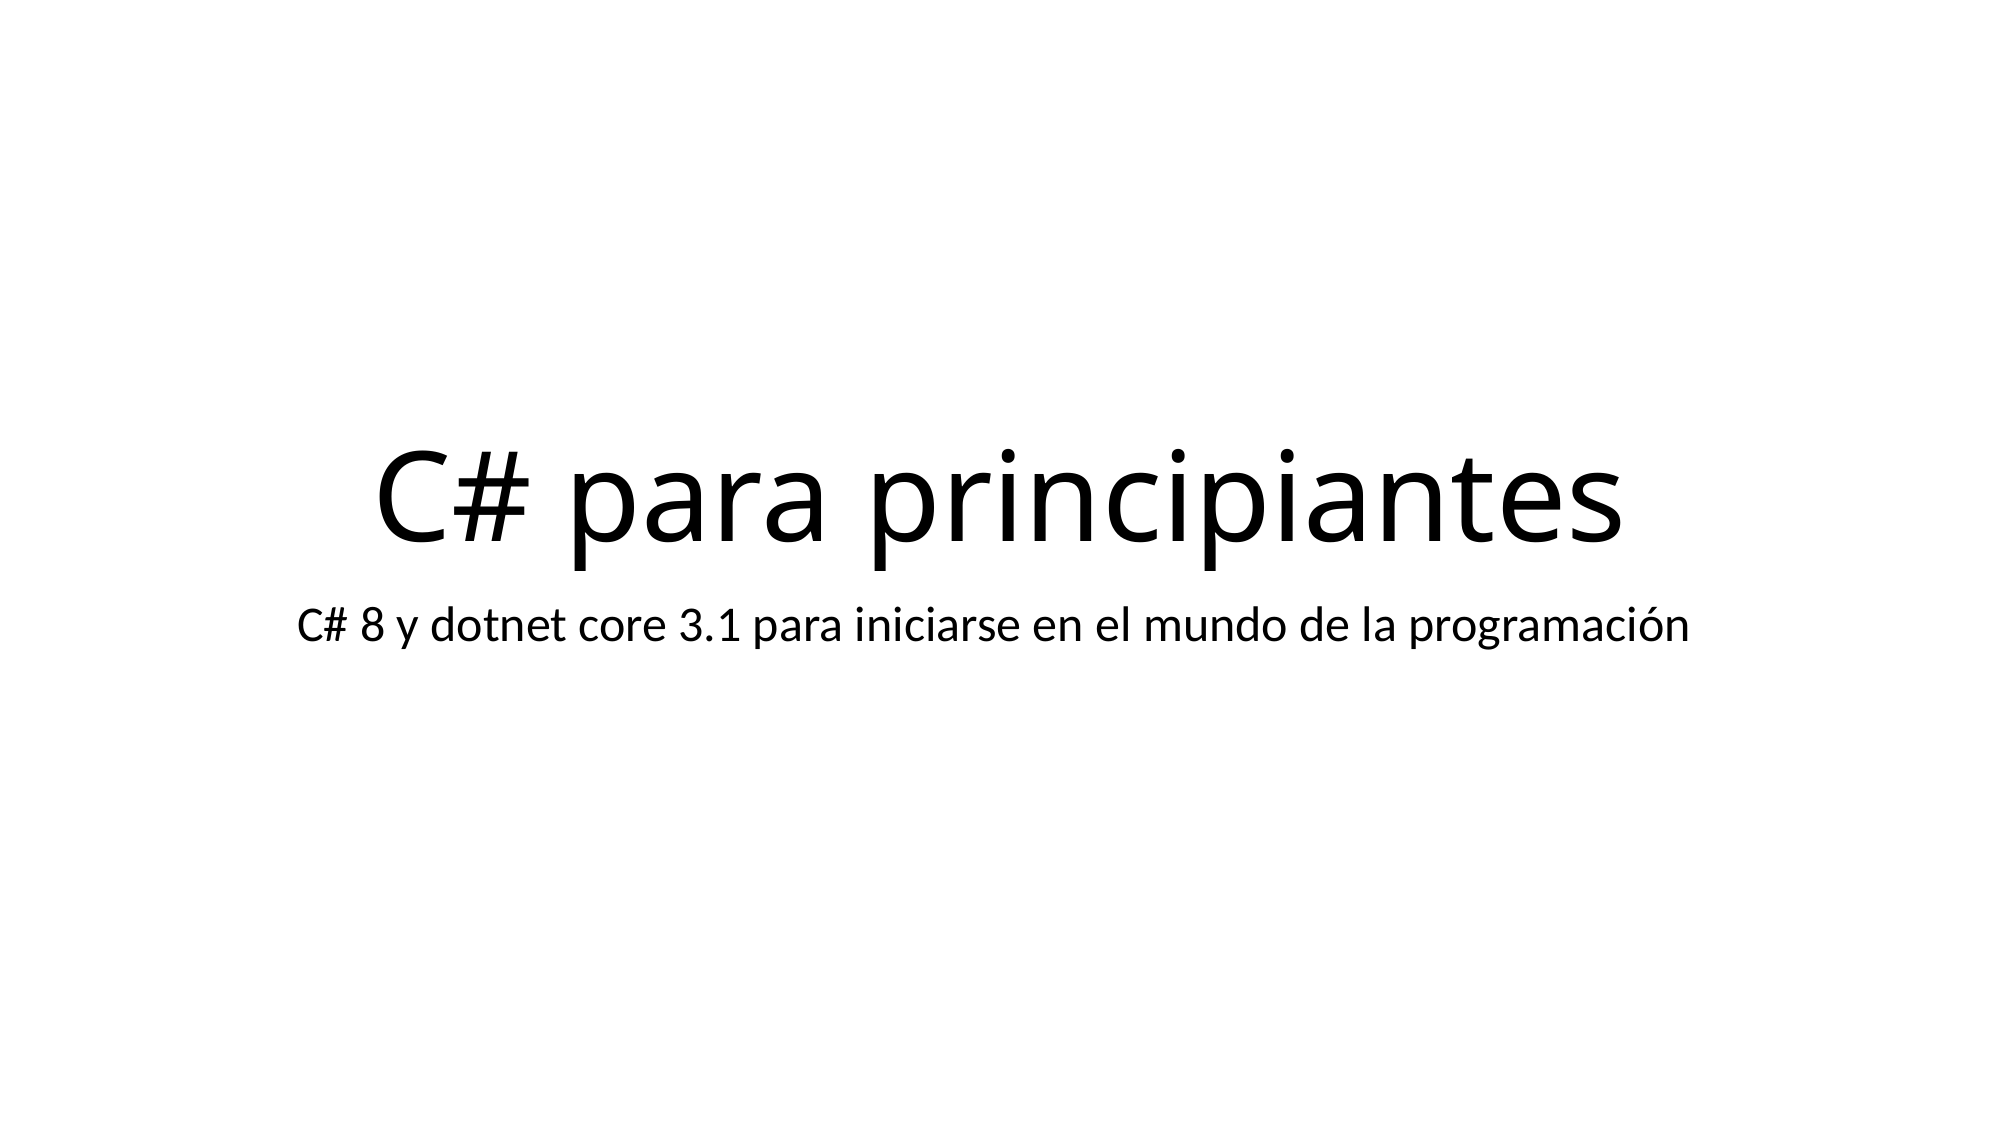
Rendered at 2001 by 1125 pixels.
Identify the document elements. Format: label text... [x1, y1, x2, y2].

title C# para principiantes [249, 184, 1750, 576]
subtitle C# 8 y dotnet core 3.1 para iniciarse en el mundo de la programación [249, 590, 1750, 863]
